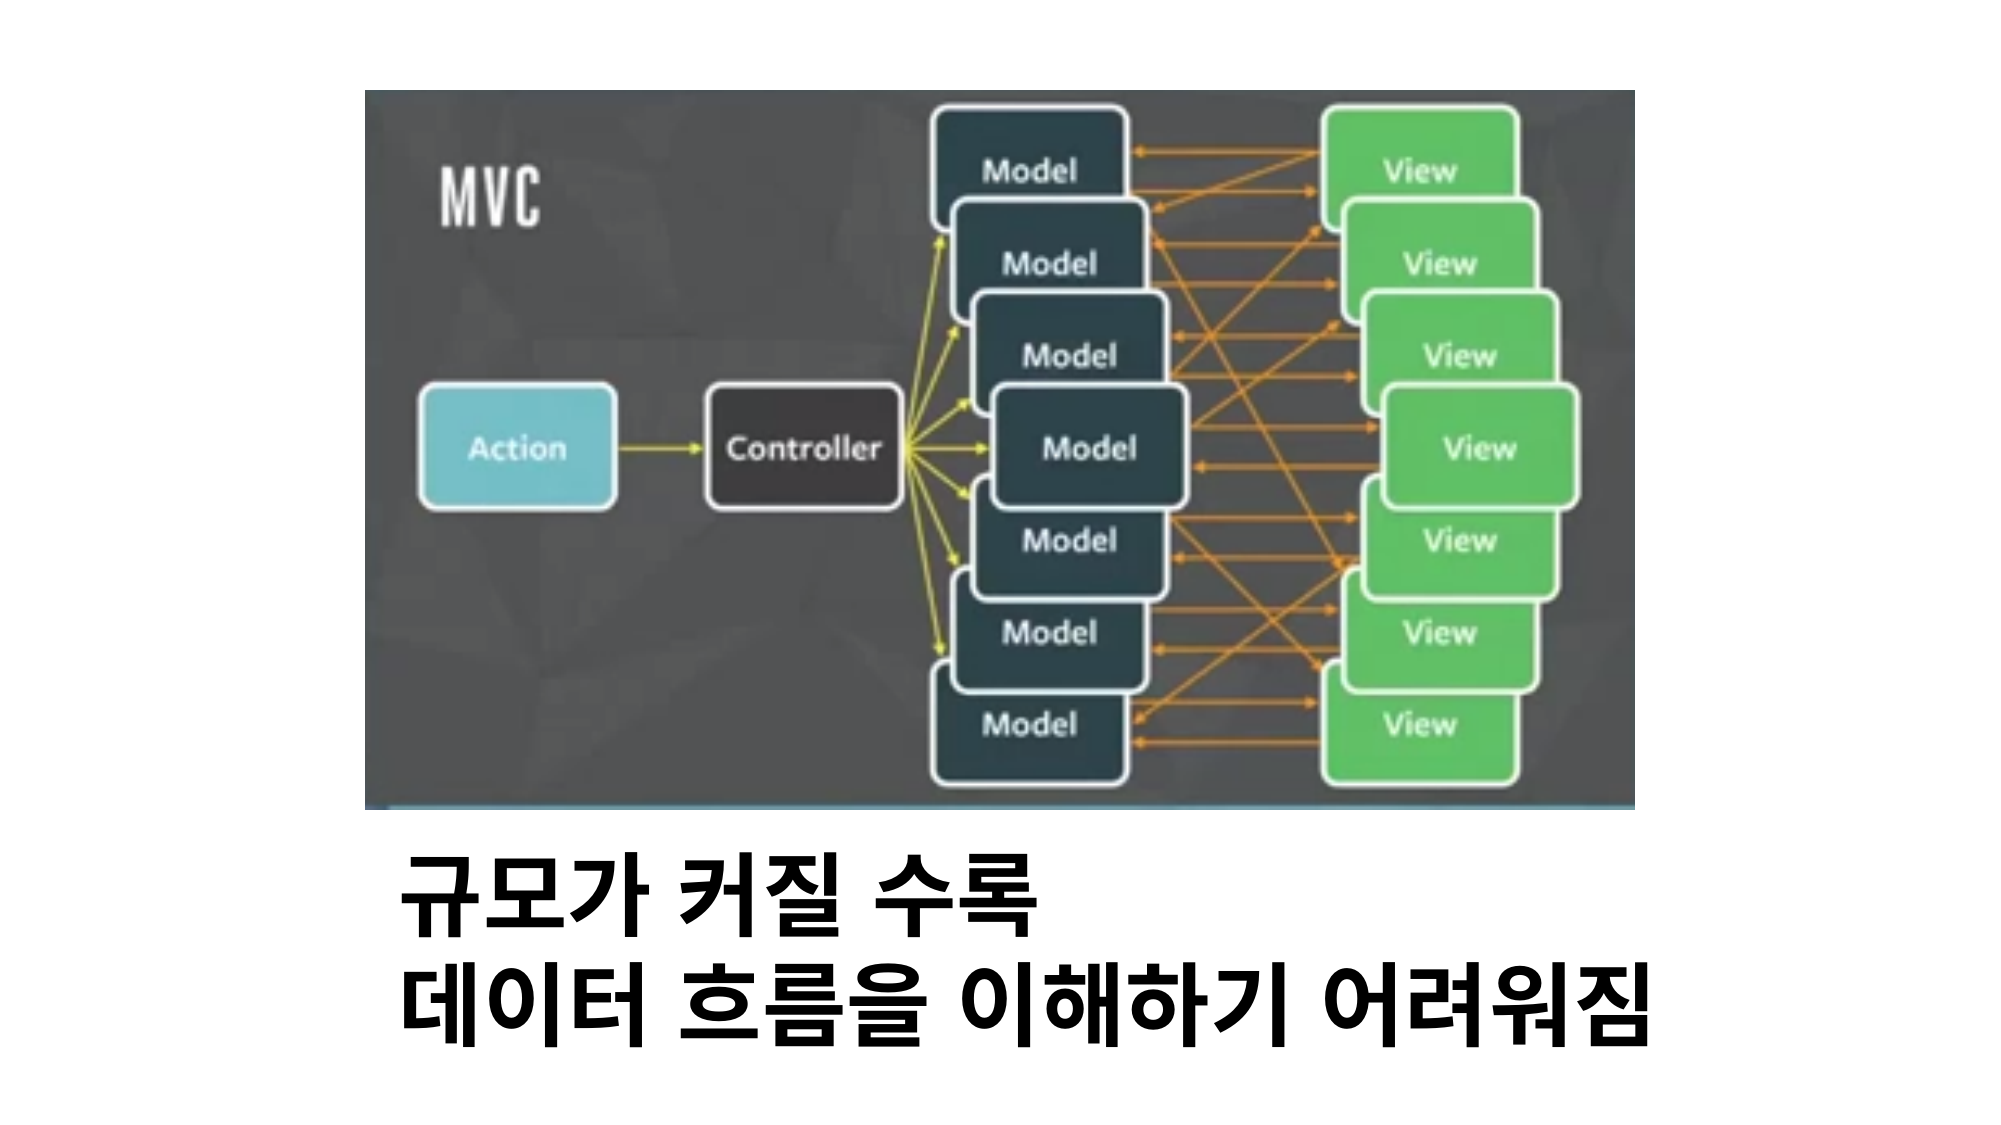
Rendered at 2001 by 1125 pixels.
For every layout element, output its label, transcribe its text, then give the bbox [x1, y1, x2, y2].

text_box 규모가 커질 수록 데이터 흐름을 이해하기 어려워짐 [384, 830, 1675, 1066]
picture [365, 90, 1635, 810]
